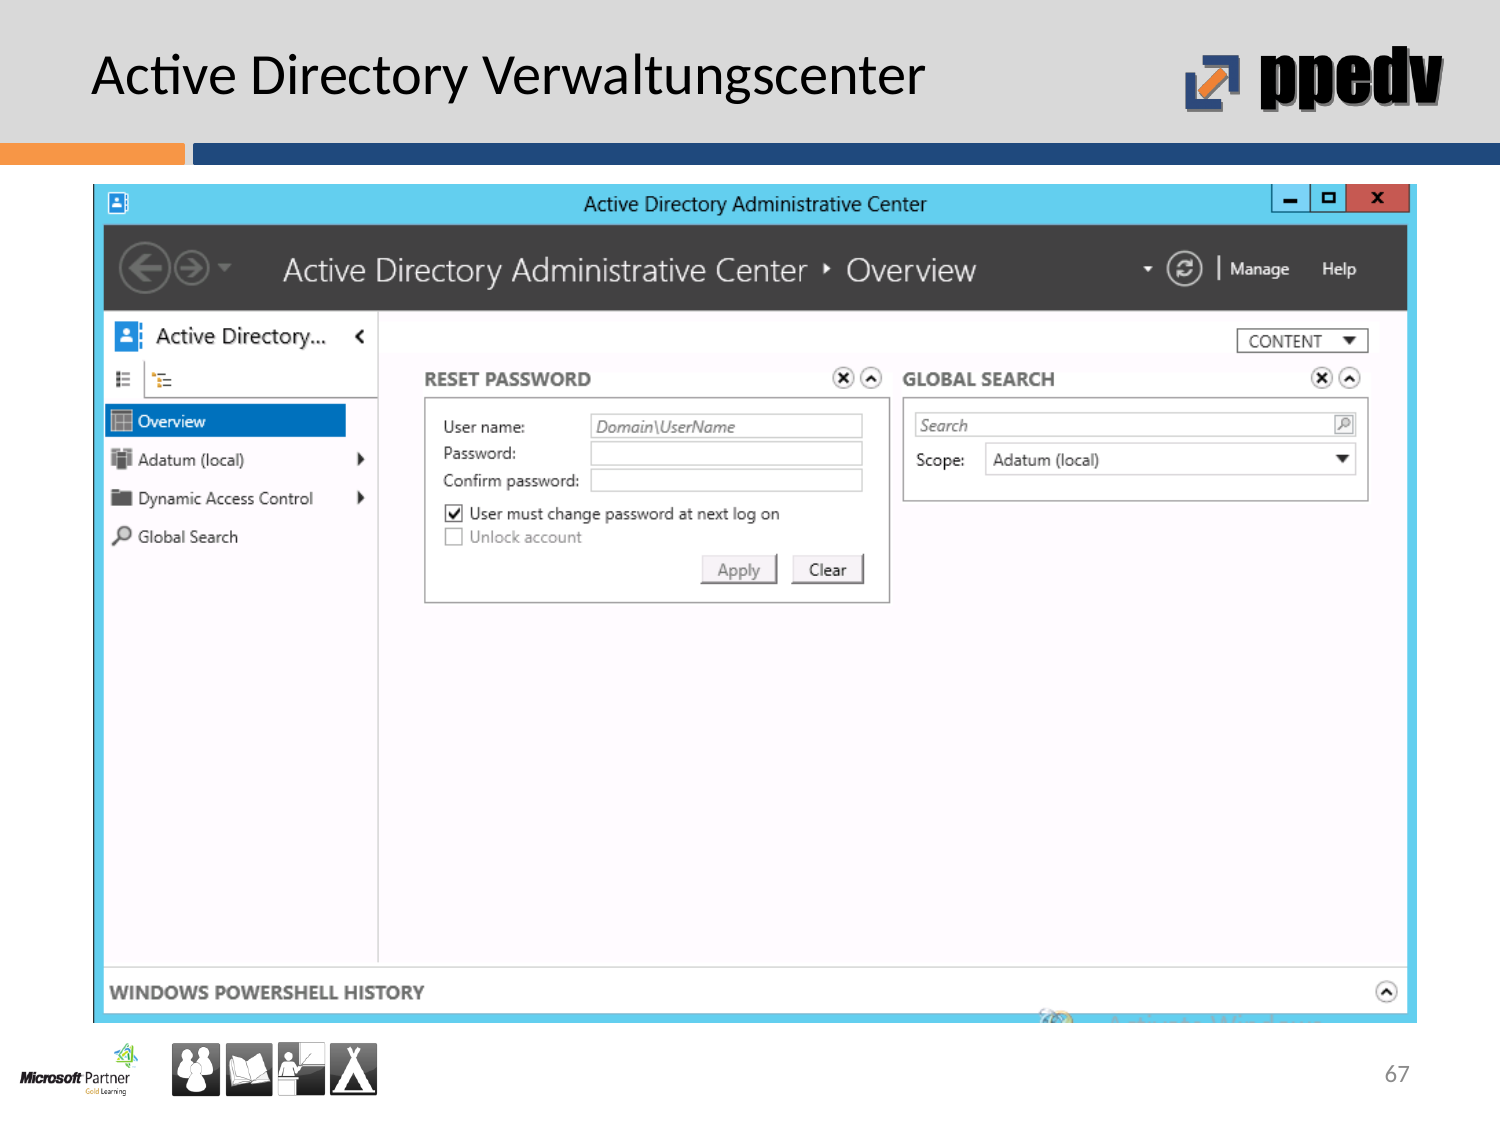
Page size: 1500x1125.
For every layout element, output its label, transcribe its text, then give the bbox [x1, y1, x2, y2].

picture [1175, 40, 1465, 123]
picture [5, 184, 1417, 1118]
slide_number 67 [1074, 1042, 1425, 1103]
title Active Directory Verwaltungscenter [76, 5, 1140, 138]
